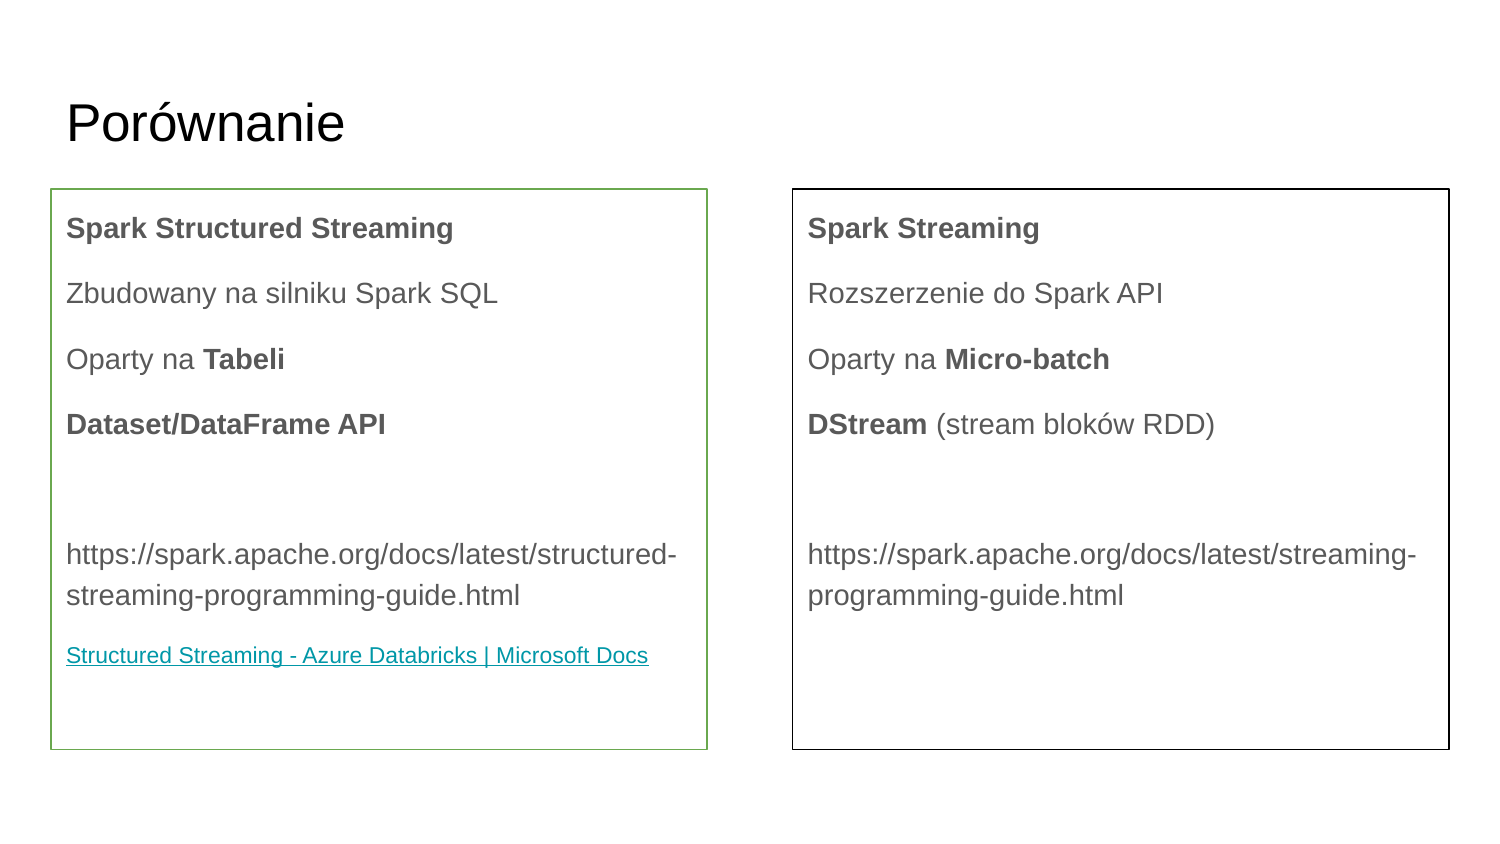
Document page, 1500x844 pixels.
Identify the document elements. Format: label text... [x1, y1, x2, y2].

list Spark Structured Streaming Zbudowany na silniku Spark SQL Oparty na Tabeli Dataset/DataFrame API https://spark.apache.org/docs/latest/structured-streaming-programming-guide.html Structured Streaming - Azure Databricks | Microsoft Docs [51, 189, 708, 750]
title Porównanie [51, 72, 1449, 167]
list Spark Streaming Rozszerzenie do Spark API Oparty na Micro-batch DStream (stream bloków RDD) https://spark.apache.org/docs/latest/streaming-programming-guide.html [792, 189, 1449, 750]
